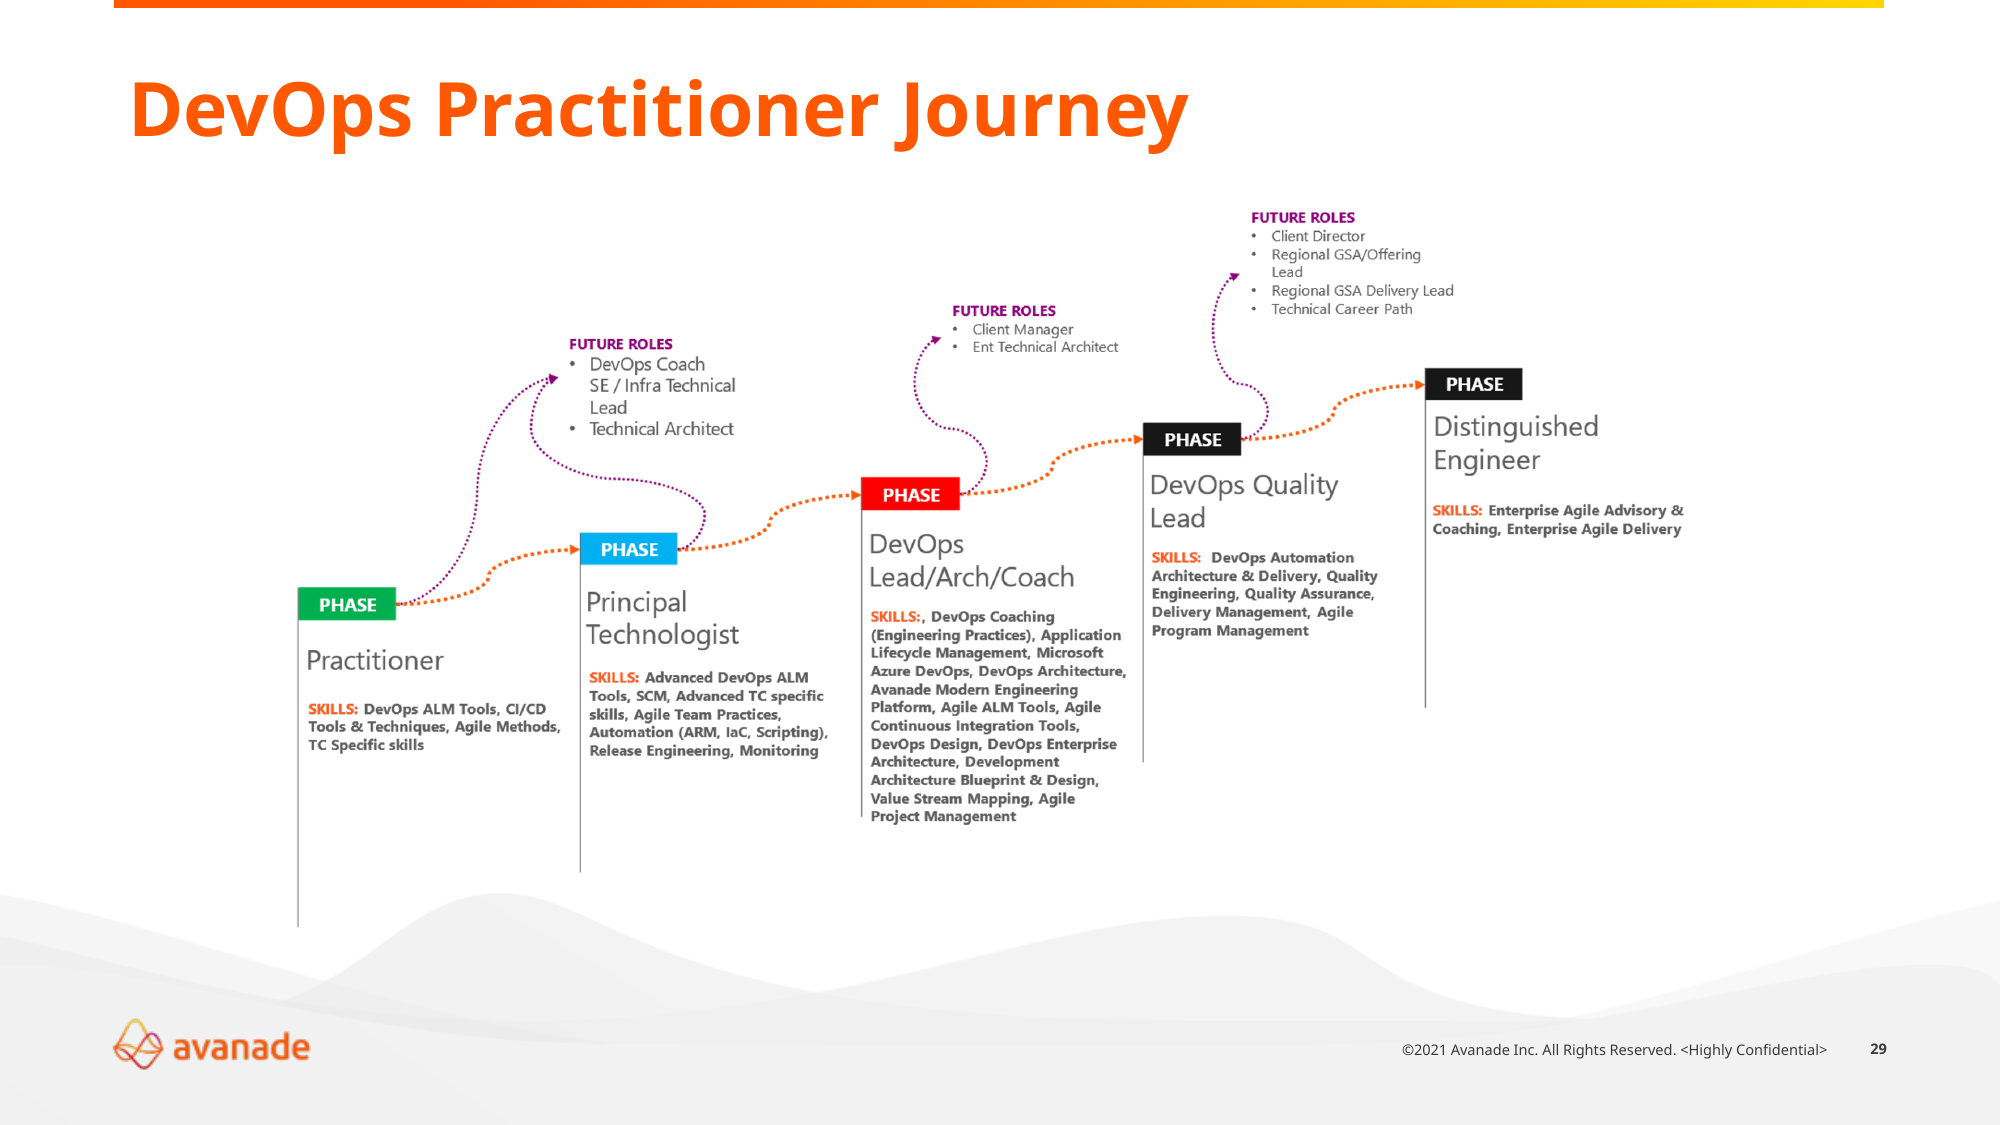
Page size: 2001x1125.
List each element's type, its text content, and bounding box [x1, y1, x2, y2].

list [289, 202, 1706, 928]
picture [0, 879, 2000, 1125]
title DevOps Practitioner Journey [113, 64, 1883, 228]
